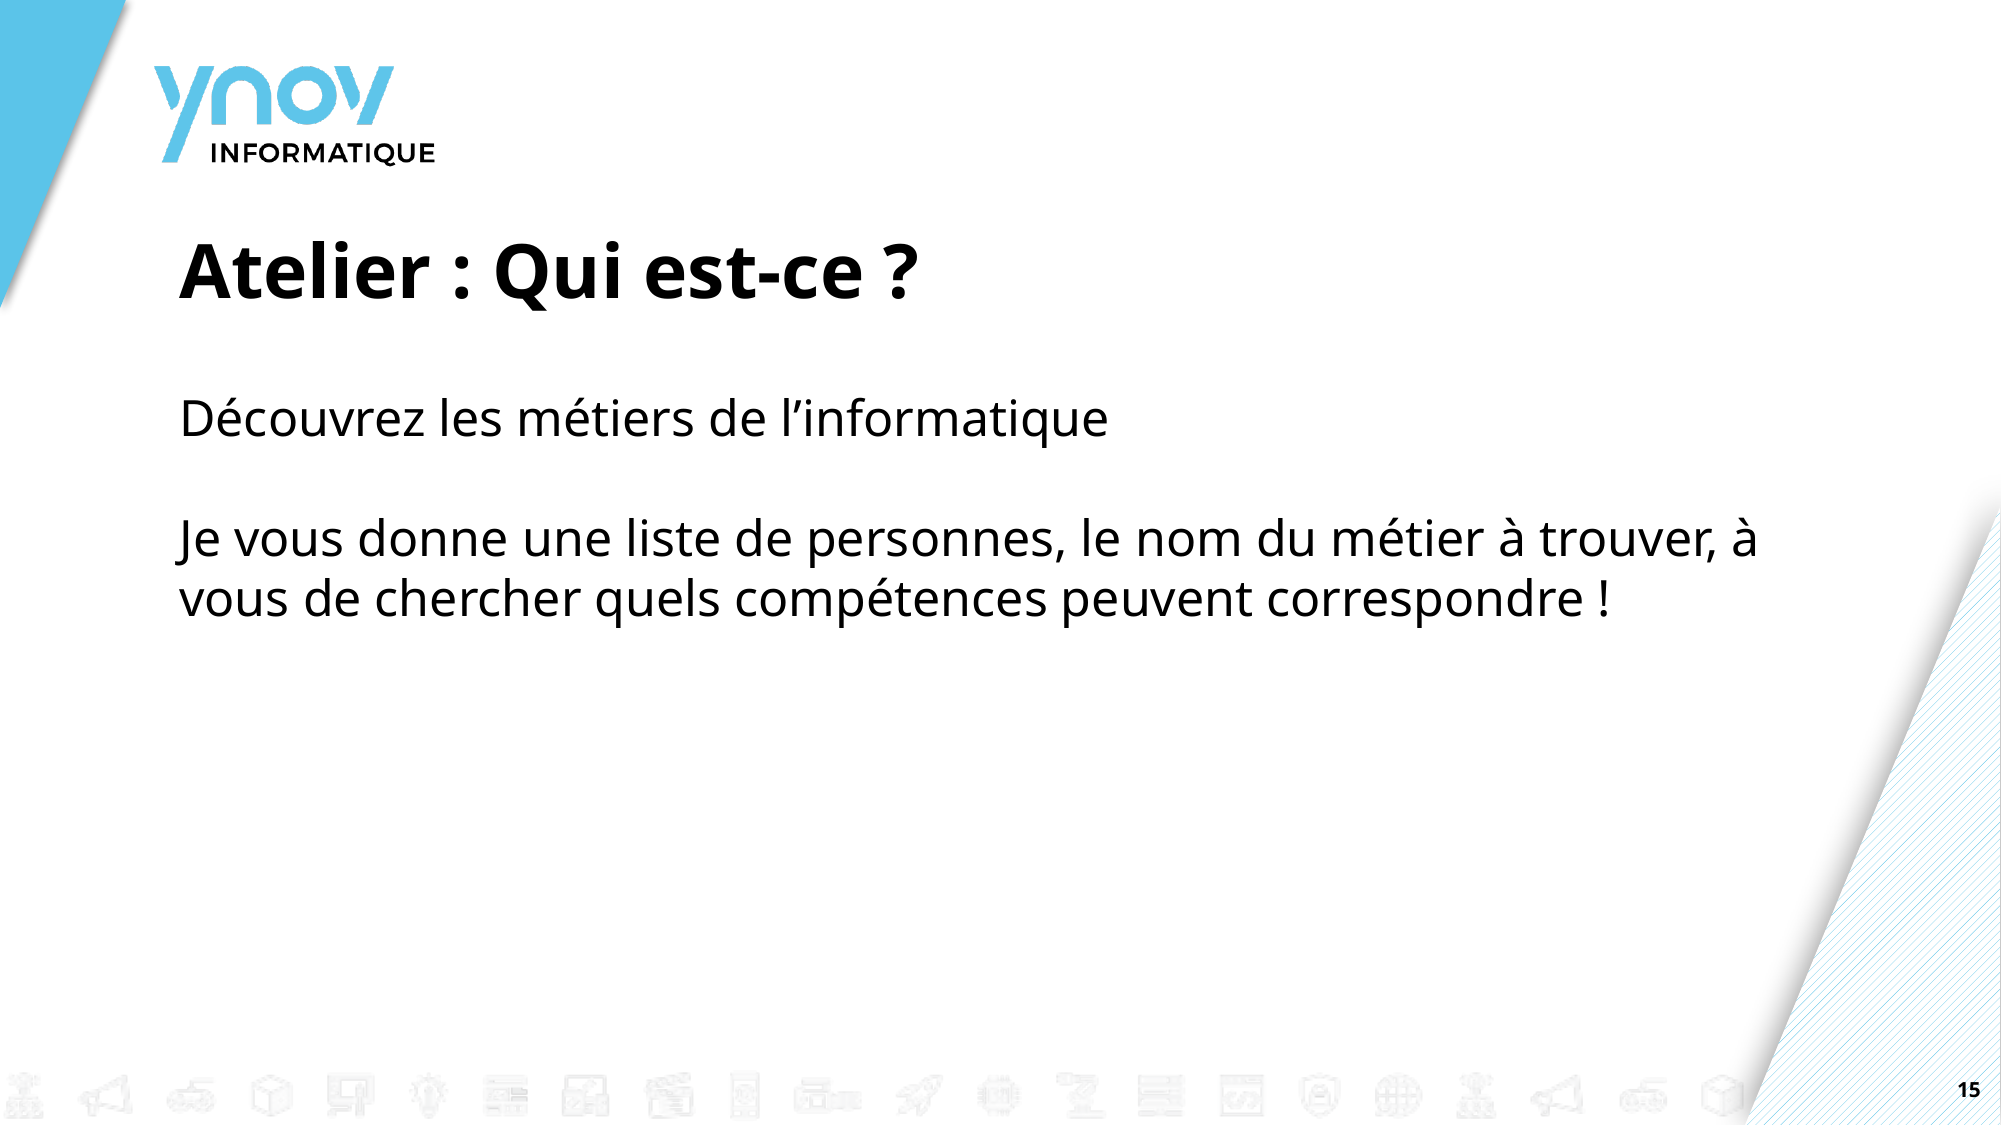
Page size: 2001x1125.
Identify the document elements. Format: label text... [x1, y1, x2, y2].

picture [136, 48, 452, 207]
text_box Découvrez les métiers de l’informatique Je vous donne une liste de personnes, le nom du métier à trouver, à vous de chercher quels compétences peuvent correspondre ! [164, 378, 1864, 1024]
text_box Atelier : Qui est-ce ? [164, 207, 1864, 342]
